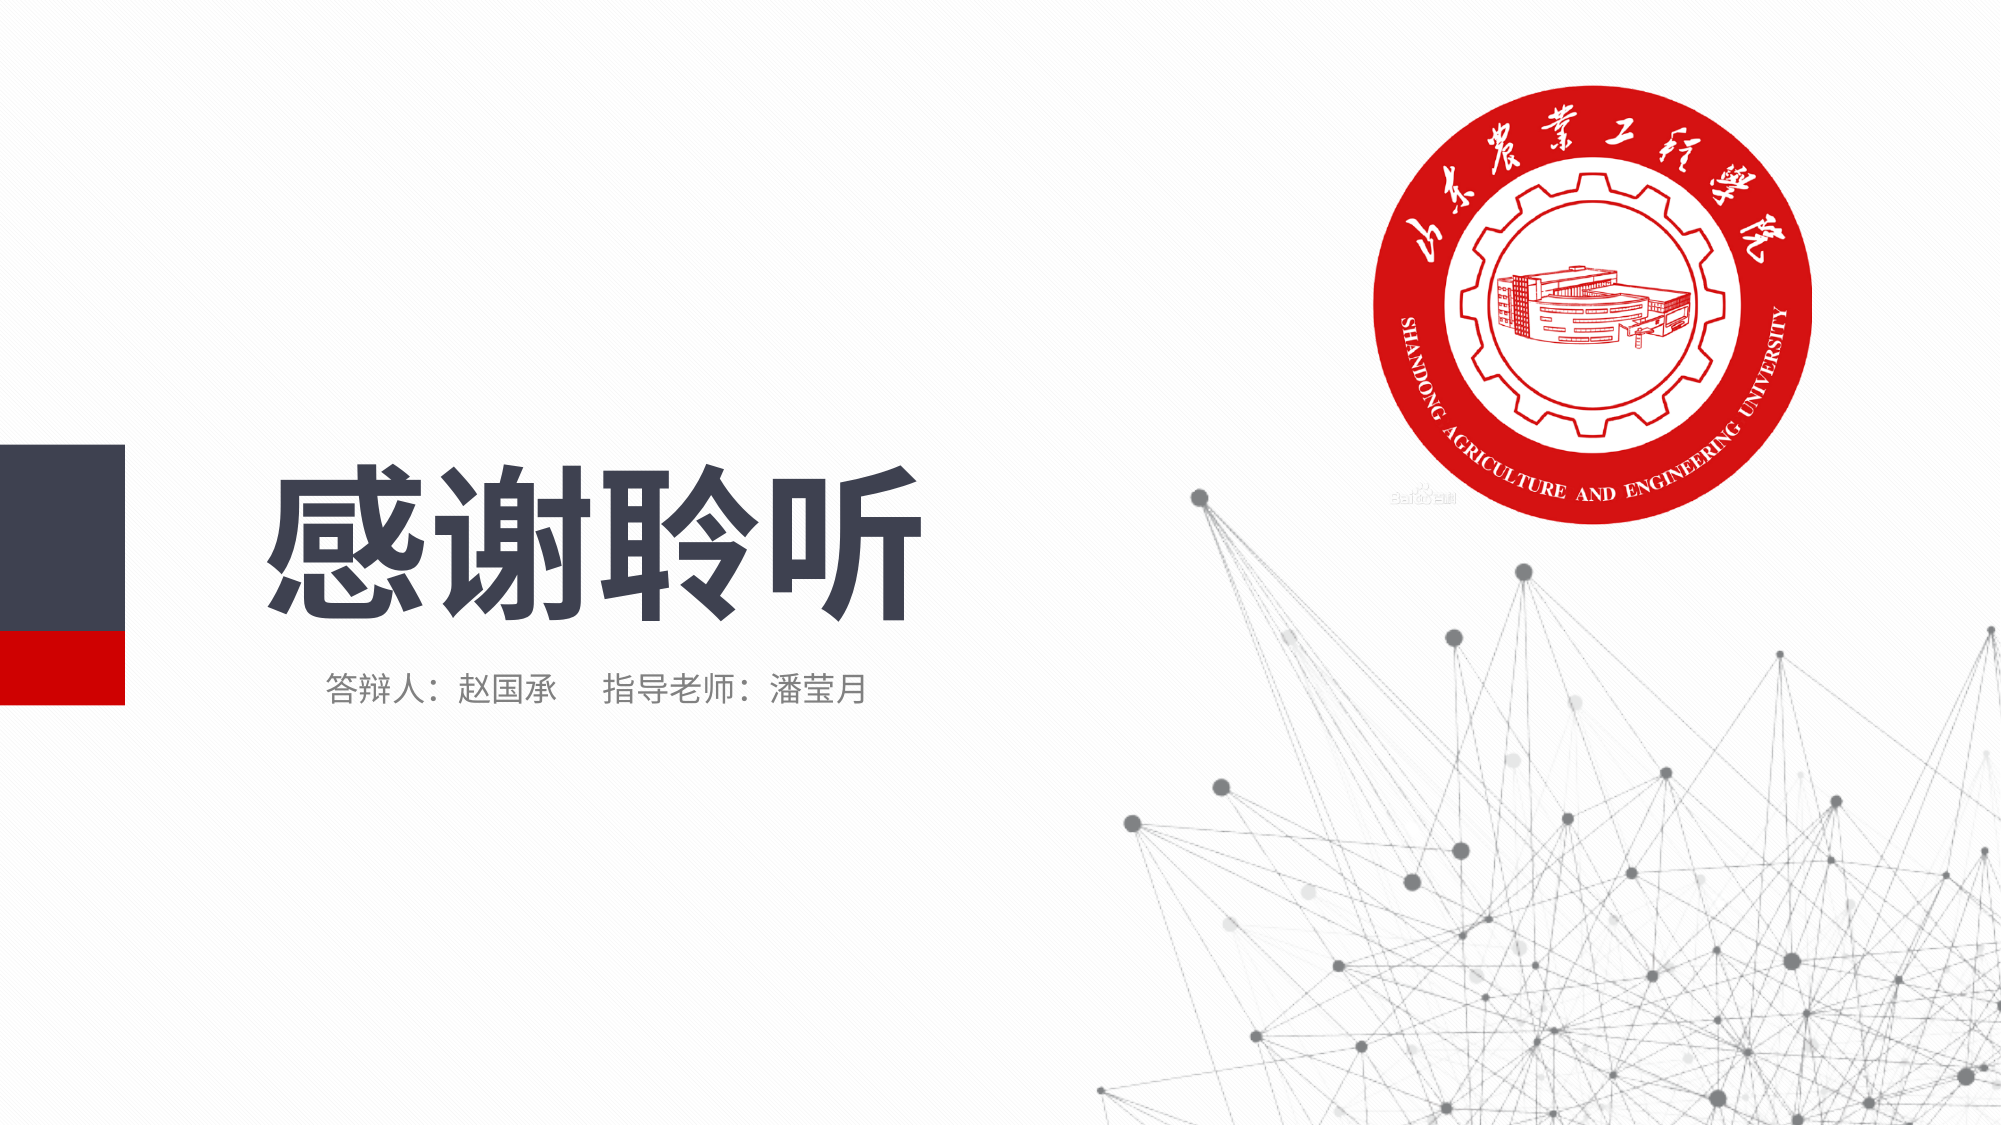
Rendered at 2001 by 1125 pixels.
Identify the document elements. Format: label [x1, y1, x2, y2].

text_box [227, 431, 966, 717]
picture [435, 5, 2001, 1125]
text_box [0, 444, 125, 706]
